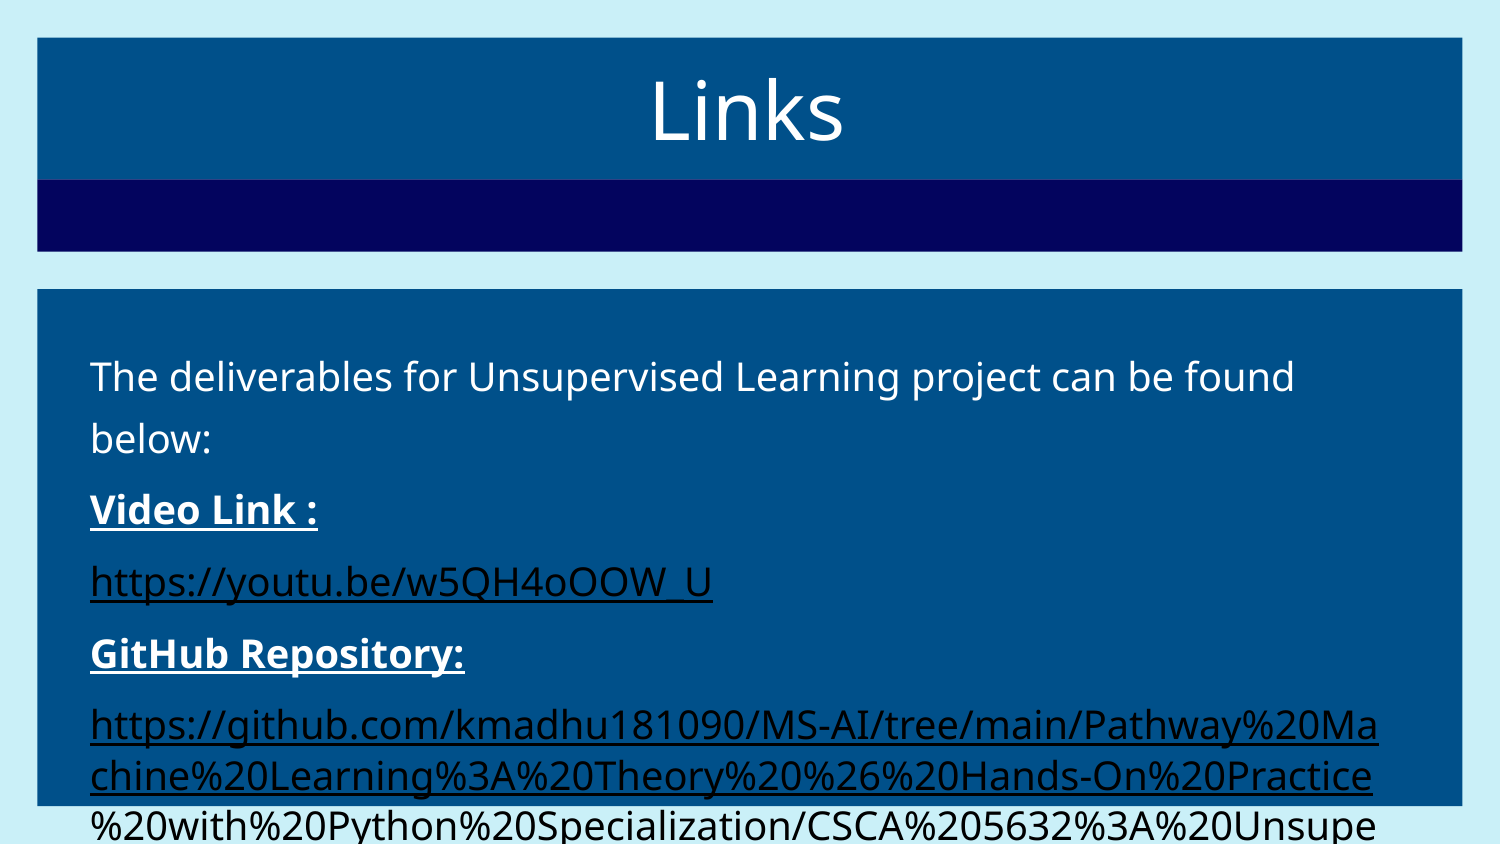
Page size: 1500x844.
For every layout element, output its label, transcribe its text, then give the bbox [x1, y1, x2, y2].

list The deliverables for Unsupervised Learning project can be found below: Video Link : https://youtu.be/w5QH4oOOW_U GitHub Repository: https://github.com/kmadhu181090/MS-AI/tree/main/Pathway%20Machine%20Learning%3A%20Theory%20%26%20Hands-On%20Practice%20with%20Python%20Specialization/CSCA%205632%3A%20Unsupervised%20Algorithms%20in%20Machine%20Learning [74, 325, 1406, 771]
title Links [104, 37, 1390, 180]
